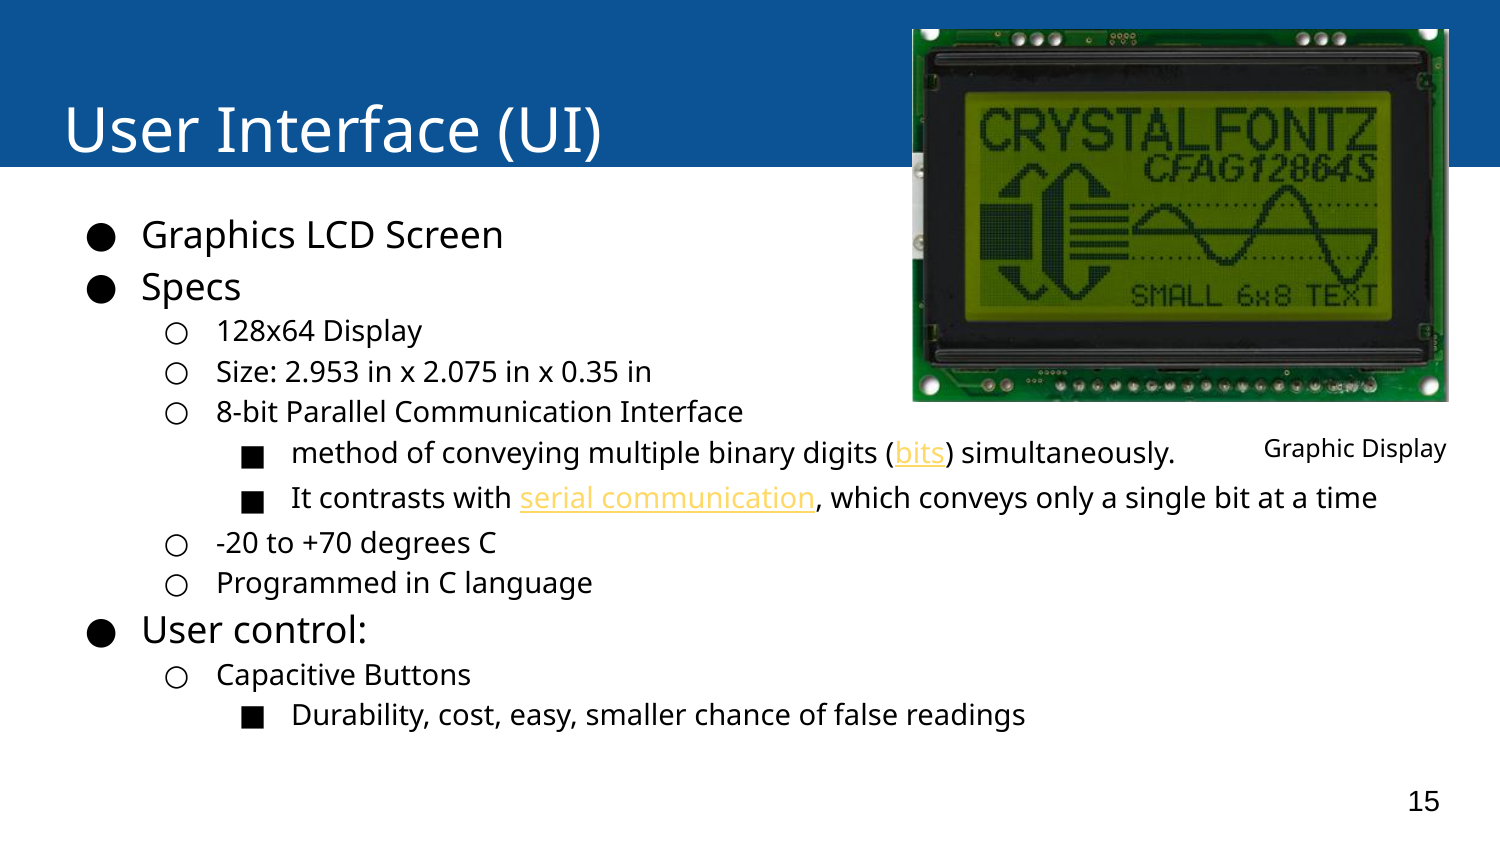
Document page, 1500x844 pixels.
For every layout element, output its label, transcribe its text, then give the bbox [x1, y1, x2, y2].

title User Interface (UI) [0, 0, 1500, 167]
slide_number ‹#› [1392, 767, 1483, 833]
picture [912, 29, 1450, 403]
list Graphic Display [1234, 402, 1476, 480]
list Graphics LCD Screen Specs 128x64 Display Size: 2.953 in x 2.075 in x 0.35 in 8-bit Parallel Communication Interface method of conveying multiple binary digits (bits) simultaneously. It contrasts with serial communication, which conveys only a single bit at a time -20 to +70 degrees C Programmed in C language User control: Capacitive Buttons Durability, cost, easy, smaller chance of false readings [51, 189, 1449, 750]
